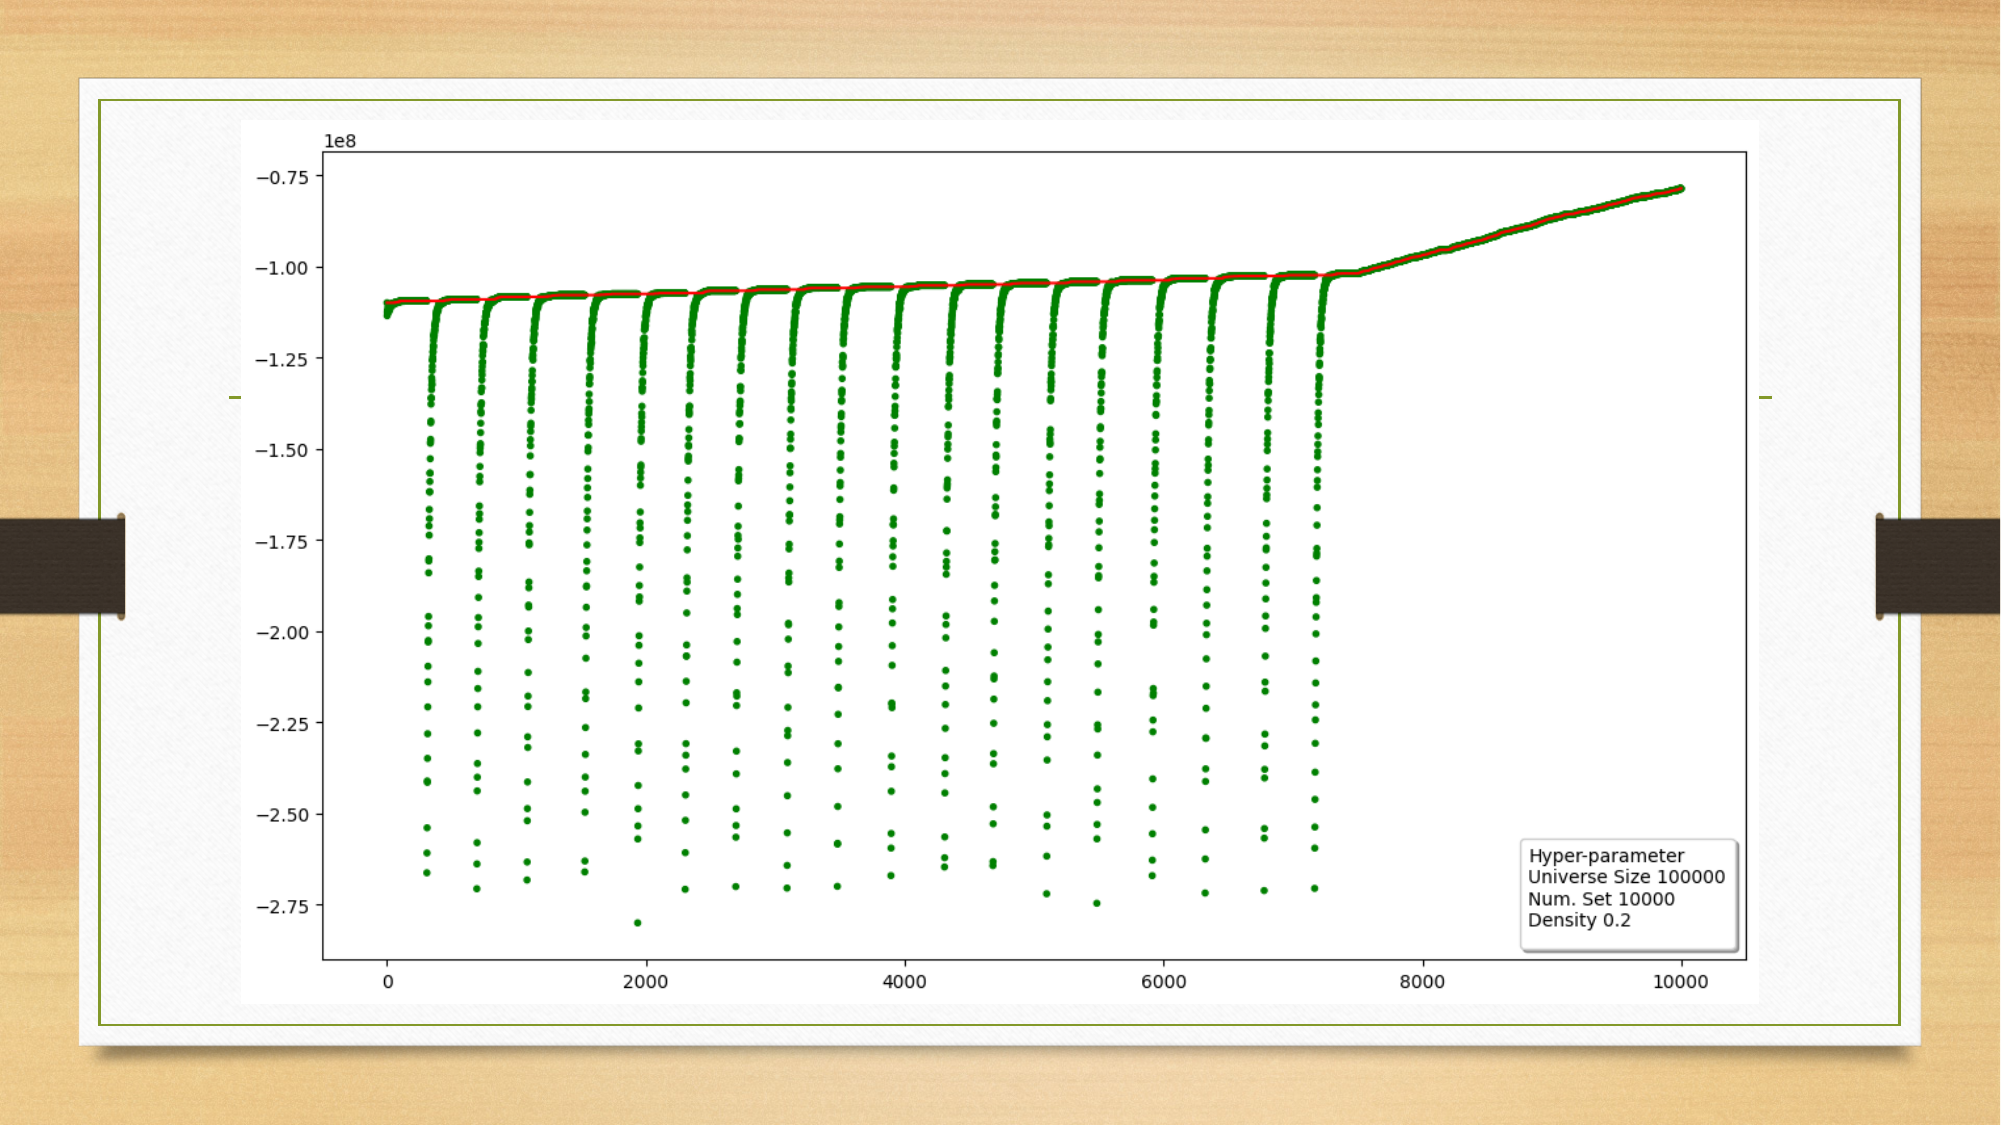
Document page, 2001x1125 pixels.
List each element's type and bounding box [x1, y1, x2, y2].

picture [0, 0, 2001, 1125]
list [241, 120, 1759, 1005]
